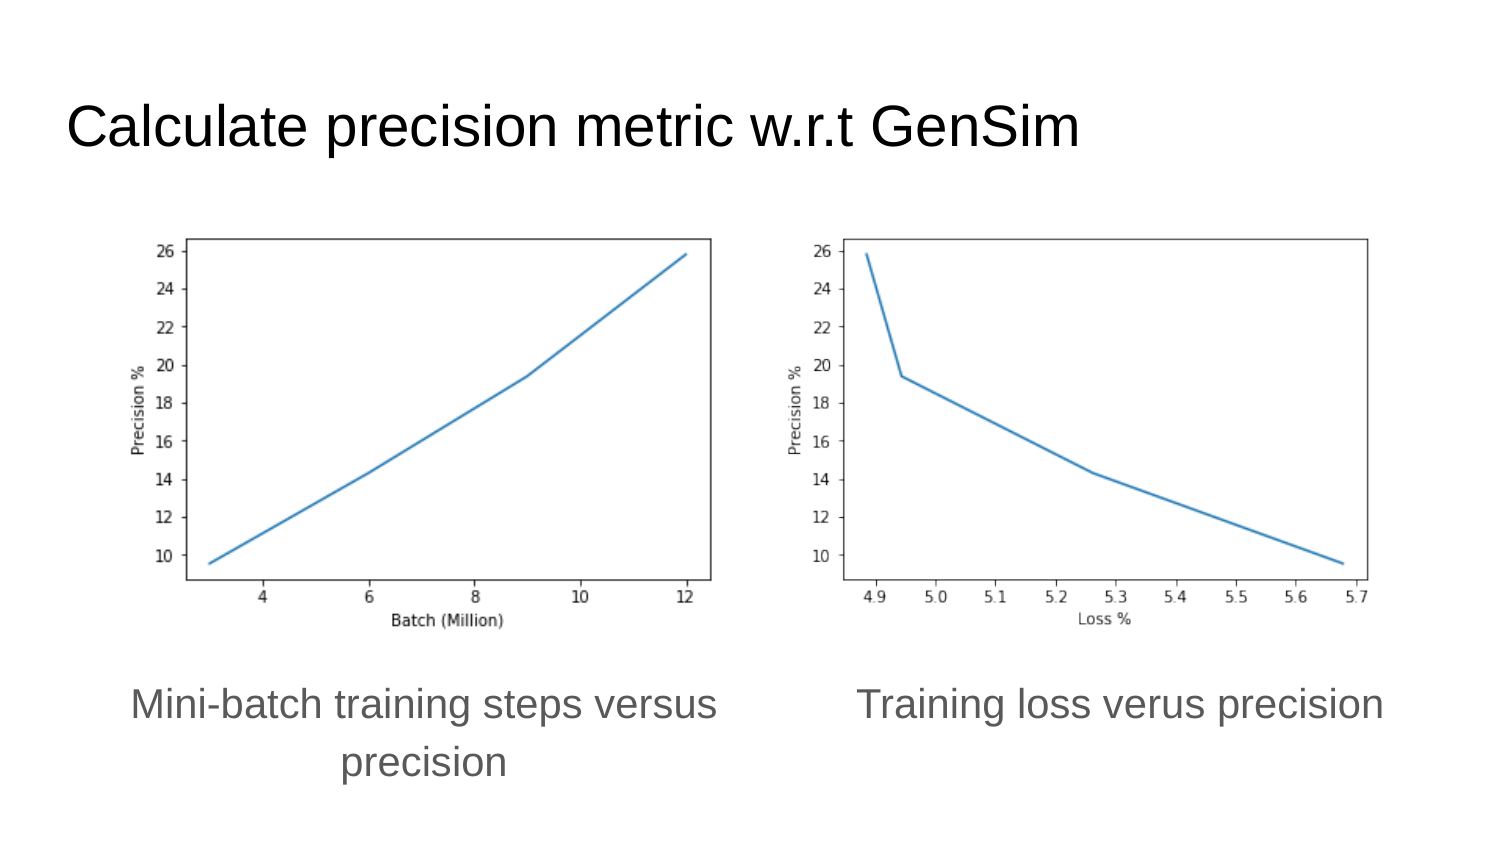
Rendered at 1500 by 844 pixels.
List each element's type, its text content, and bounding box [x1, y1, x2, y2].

title Calculate precision metric w.r.t GenSim [51, 72, 1500, 167]
picture [122, 222, 726, 639]
list Mini-batch training steps versus precision [110, 654, 739, 763]
picture [779, 222, 1384, 639]
list Training loss verus precision [806, 654, 1435, 763]
